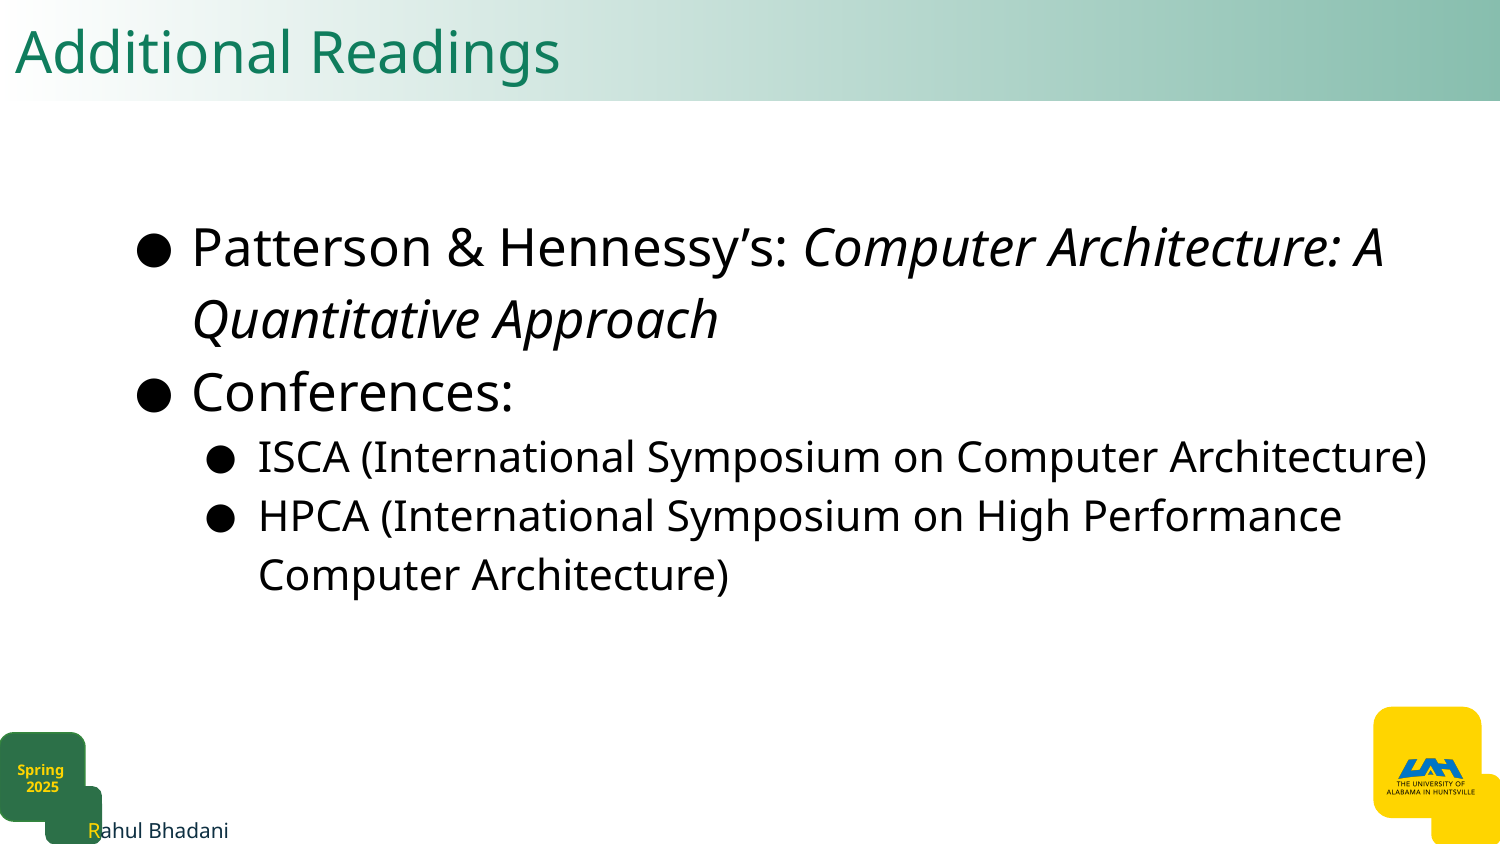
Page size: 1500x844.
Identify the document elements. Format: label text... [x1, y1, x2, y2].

picture [1386, 758, 1475, 795]
list Patterson & Hennessy’s: Computer Architecture: A Quantitative Approach​ Conferences:​ ISCA (International Symposium on Computer Architecture)​ HPCA (International Symposium on High Performance Computer Architecture)​ ​ [51, 189, 1449, 750]
title Additional Readings [0, 0, 1500, 101]
